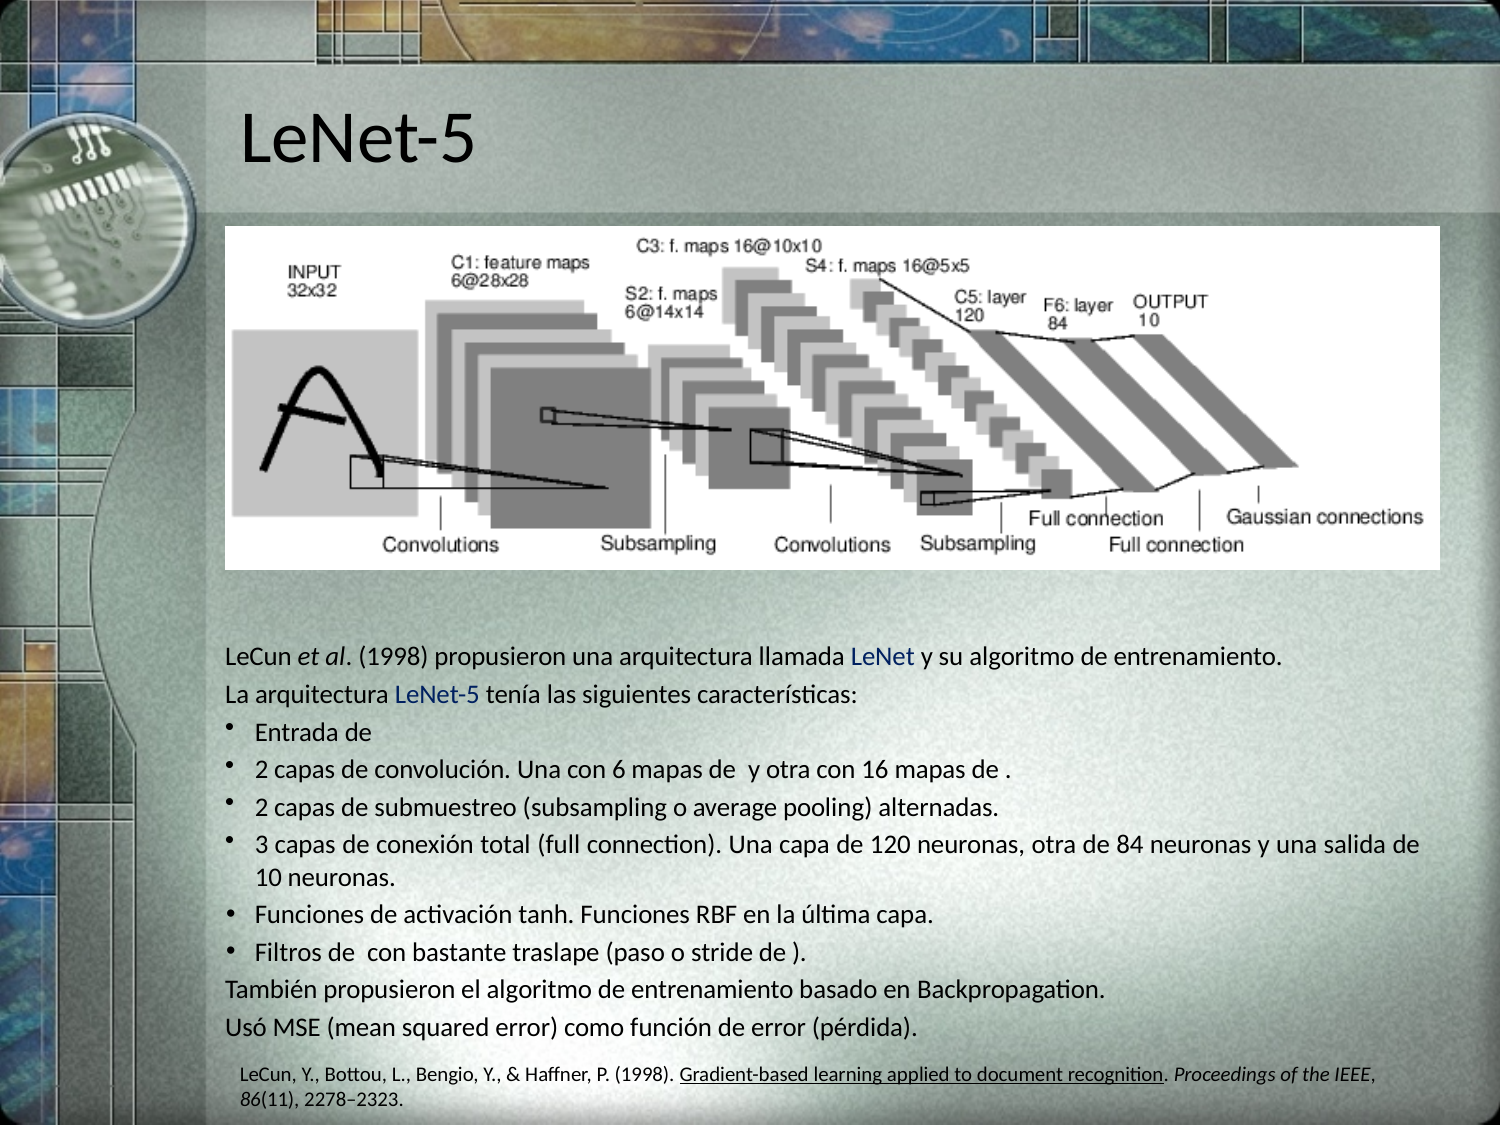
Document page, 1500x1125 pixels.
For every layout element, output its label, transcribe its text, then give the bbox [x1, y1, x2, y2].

text_box LeCun, Y., Bottou, L., Bengio, Y., & Haffner, P. (1998). Gradient-based learning applied to document recognition. Proceedings of the IEEE, 86(11), 2278–2323. [225, 1053, 1436, 1119]
title LeNet-5 [225, 99, 1388, 165]
picture [0, 0, 1500, 1125]
